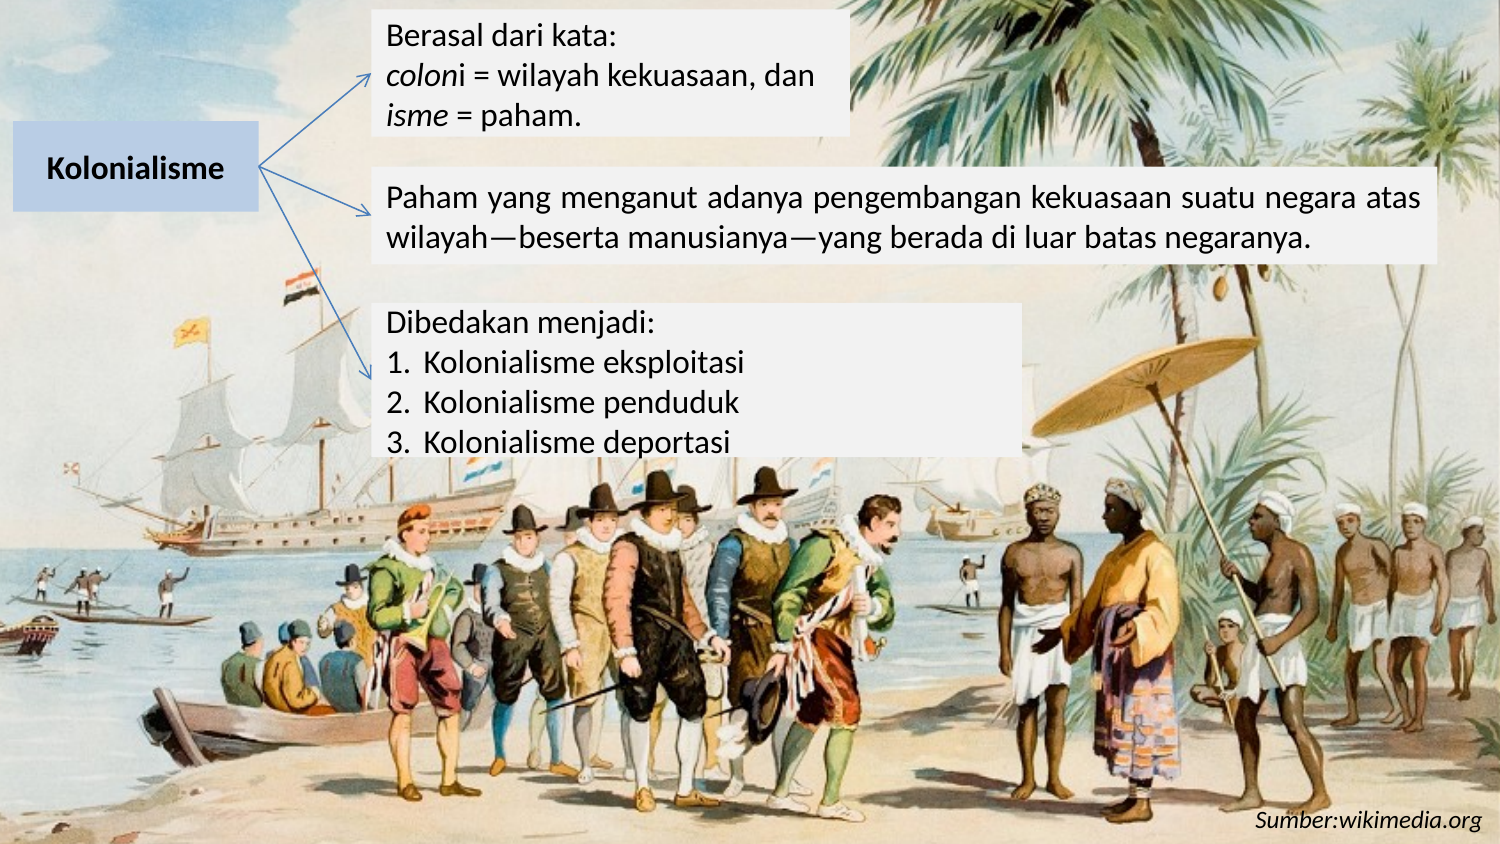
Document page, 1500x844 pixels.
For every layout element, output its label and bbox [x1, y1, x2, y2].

text_box [258, 166, 372, 381]
picture [0, 0, 1500, 844]
text_box [258, 72, 372, 164]
